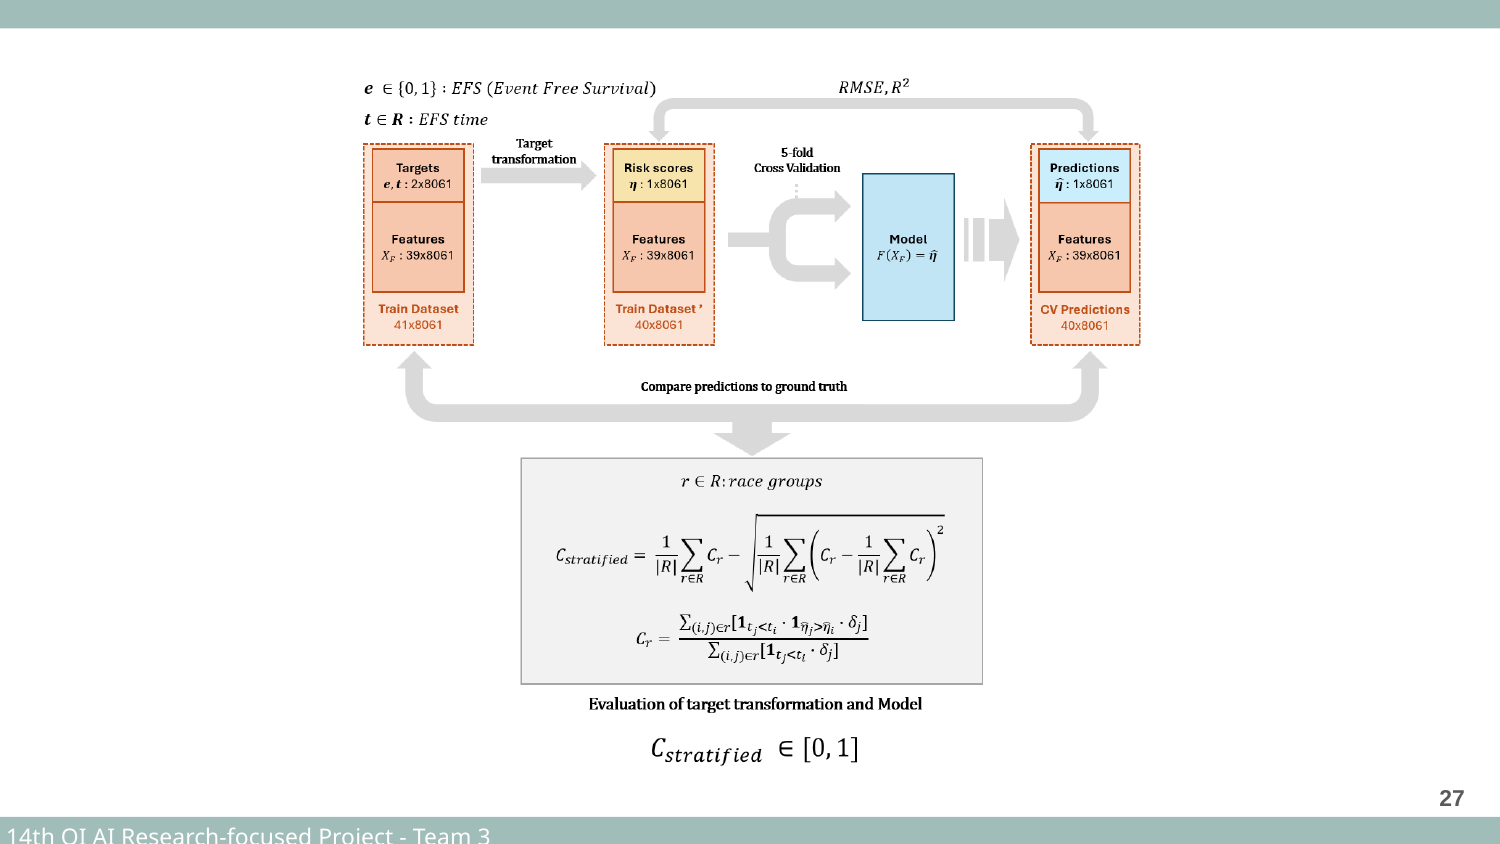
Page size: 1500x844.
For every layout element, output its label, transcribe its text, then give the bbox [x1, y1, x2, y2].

picture [356, 71, 1143, 773]
slide_number ‹#› [1389, 764, 1480, 830]
